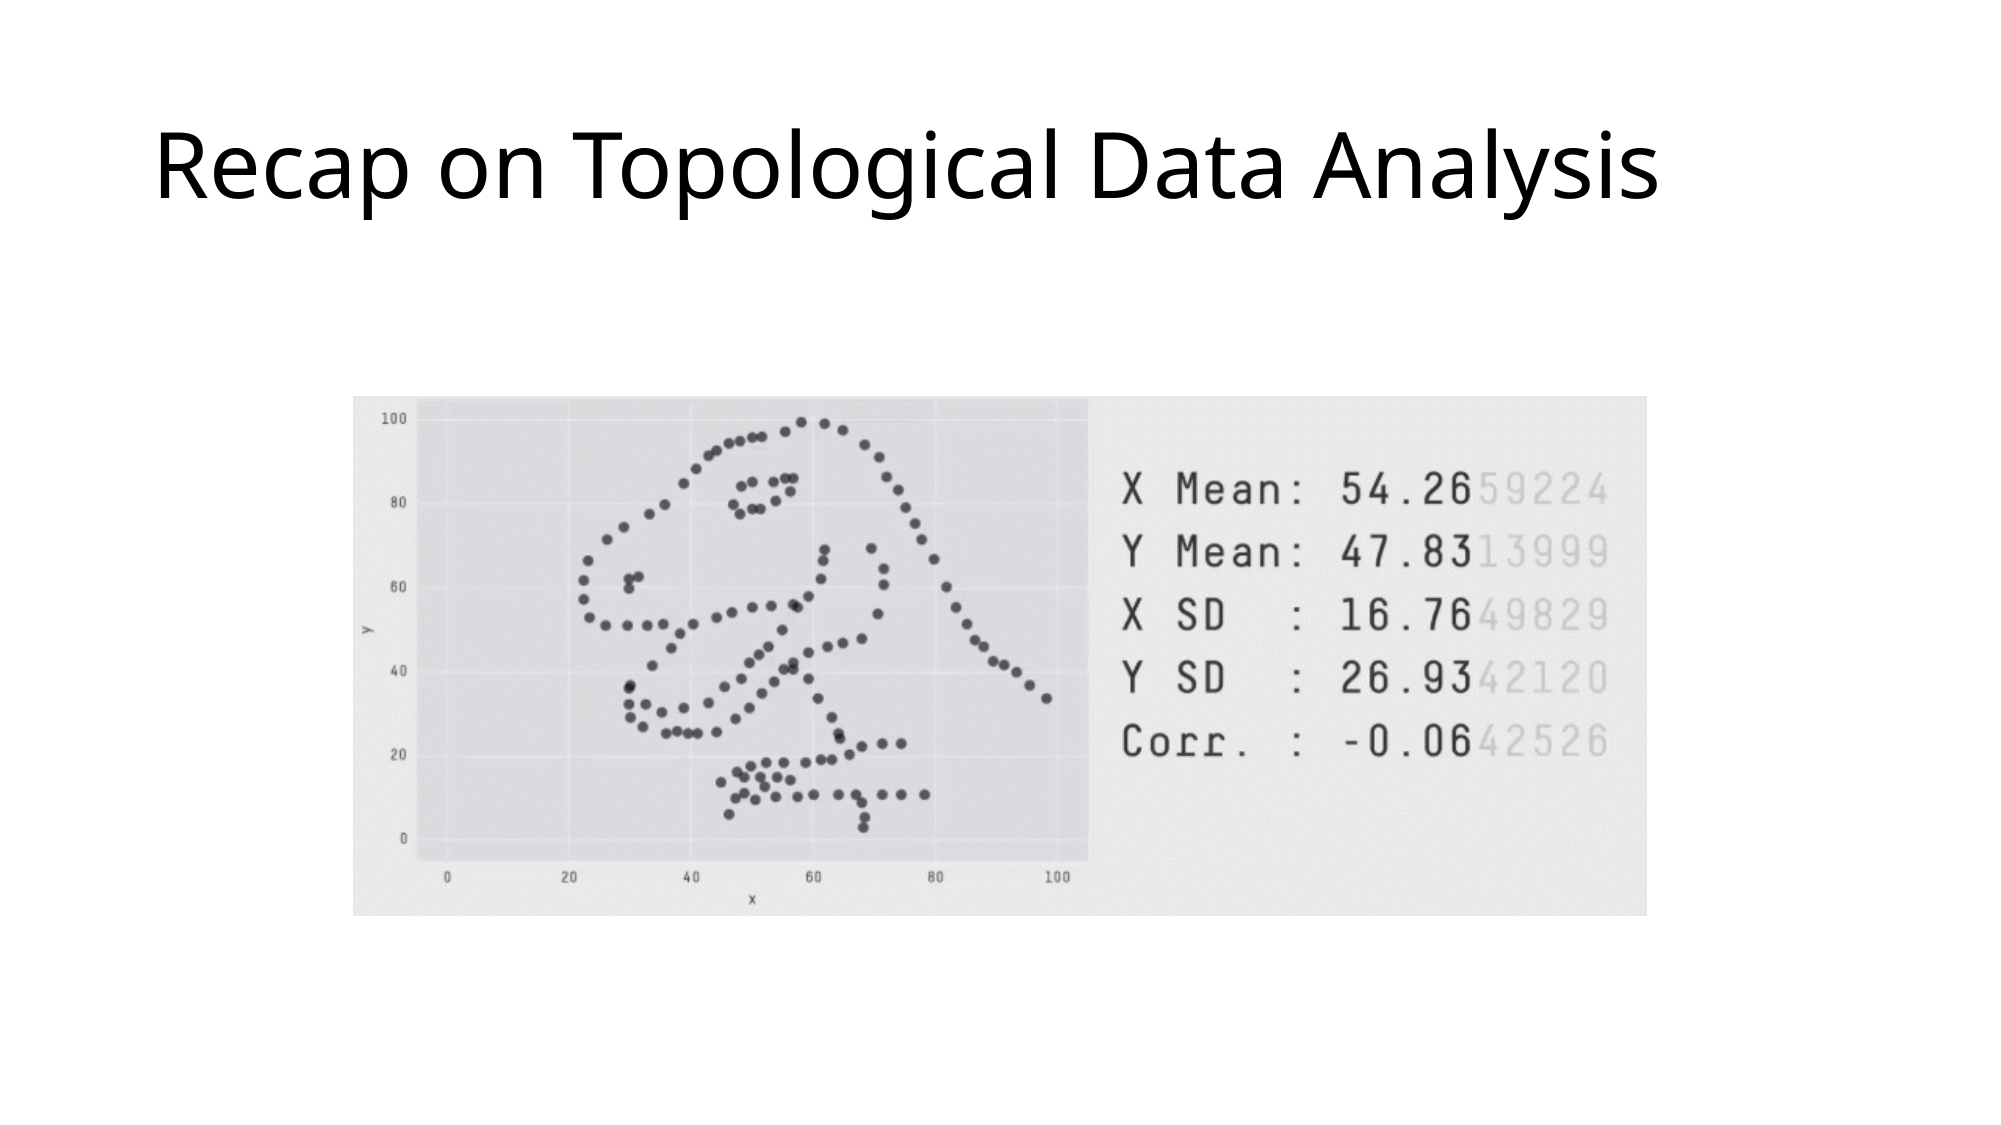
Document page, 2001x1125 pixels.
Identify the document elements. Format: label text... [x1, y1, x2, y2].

title Recap on Topological Data Analysis [137, 59, 1863, 278]
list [353, 396, 1647, 916]
